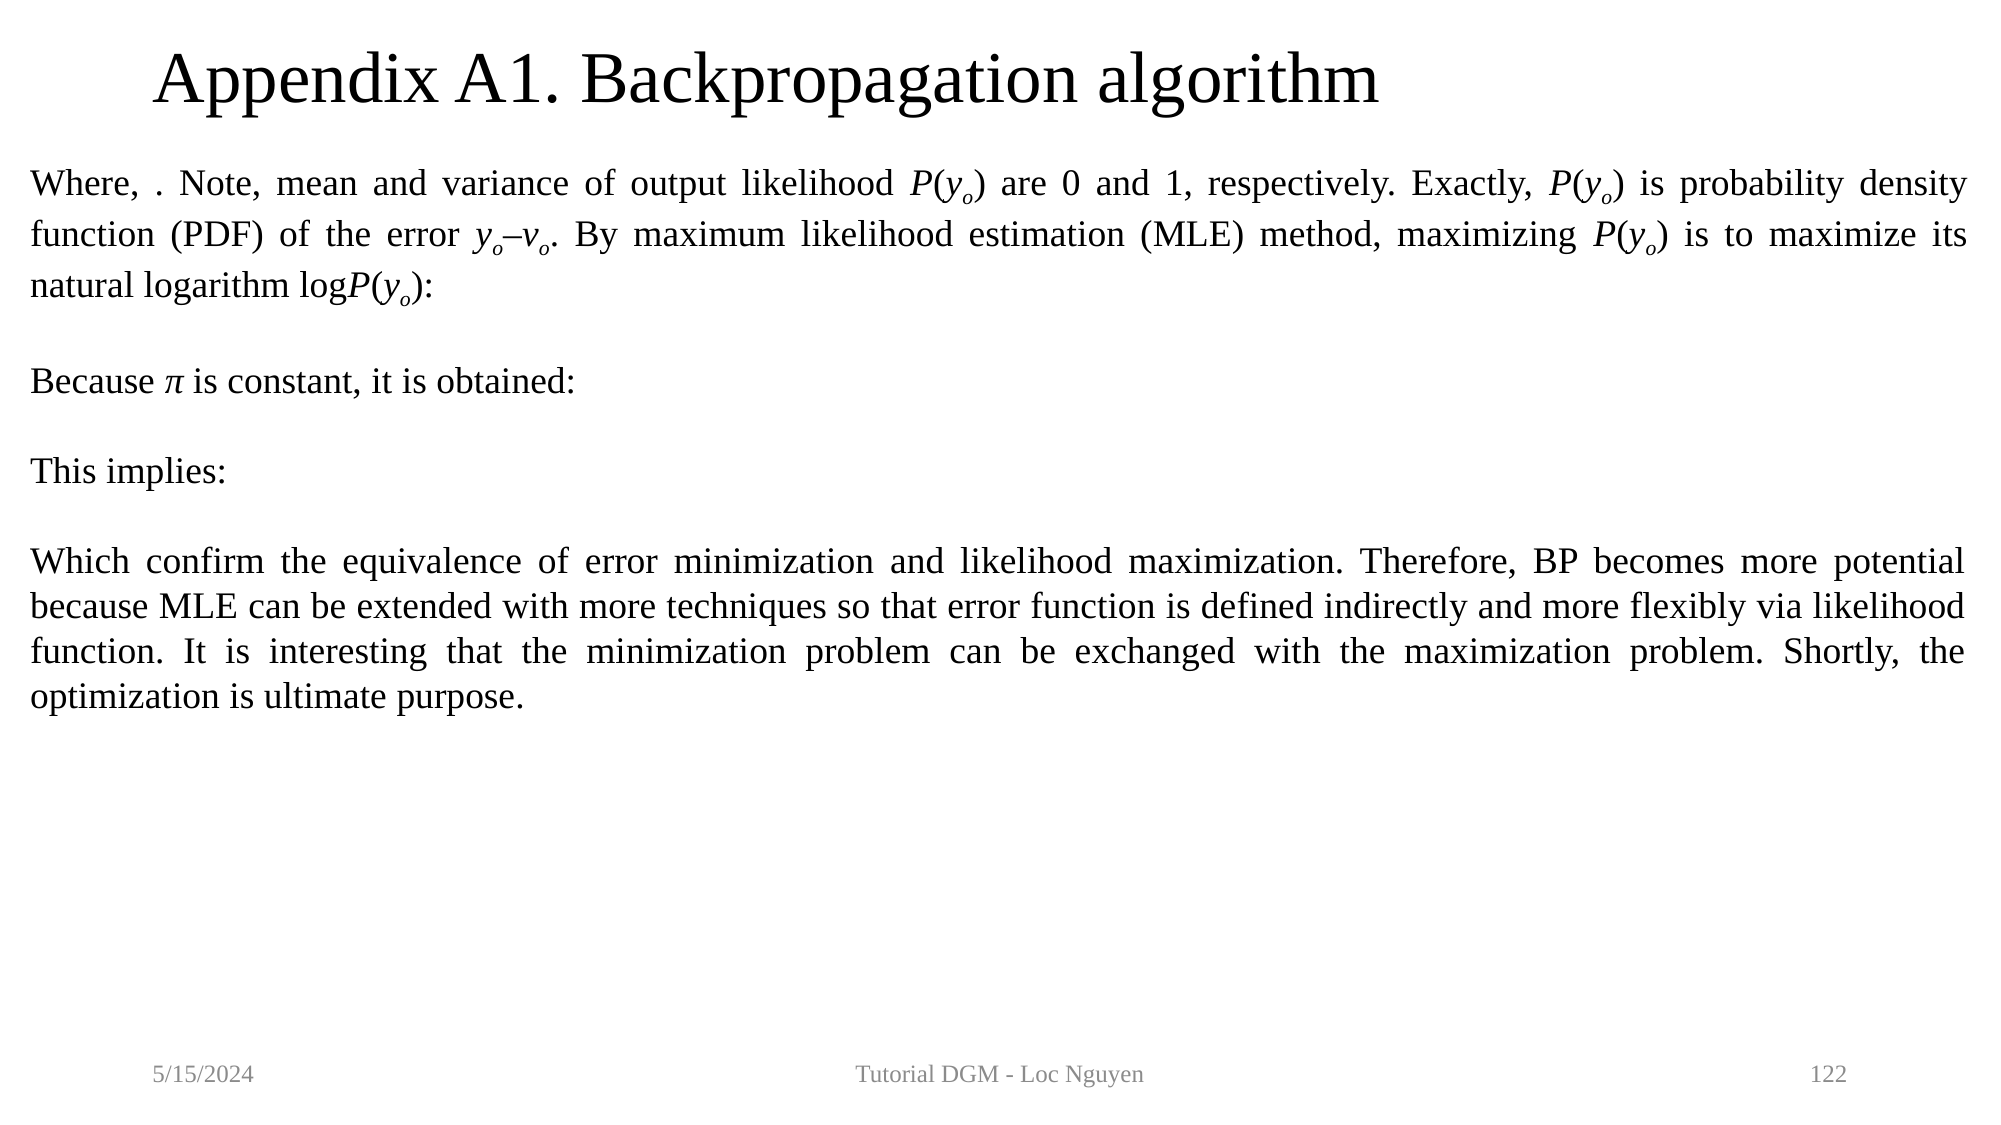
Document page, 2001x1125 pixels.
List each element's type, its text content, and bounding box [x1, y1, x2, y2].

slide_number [137, 1042, 588, 1103]
footer Tutorial DGM - Loc Nguyen [662, 1042, 1338, 1103]
title Appendix A1. Backpropagation algorithm [137, 19, 1863, 128]
slide_number 122 [1412, 1042, 1863, 1103]
